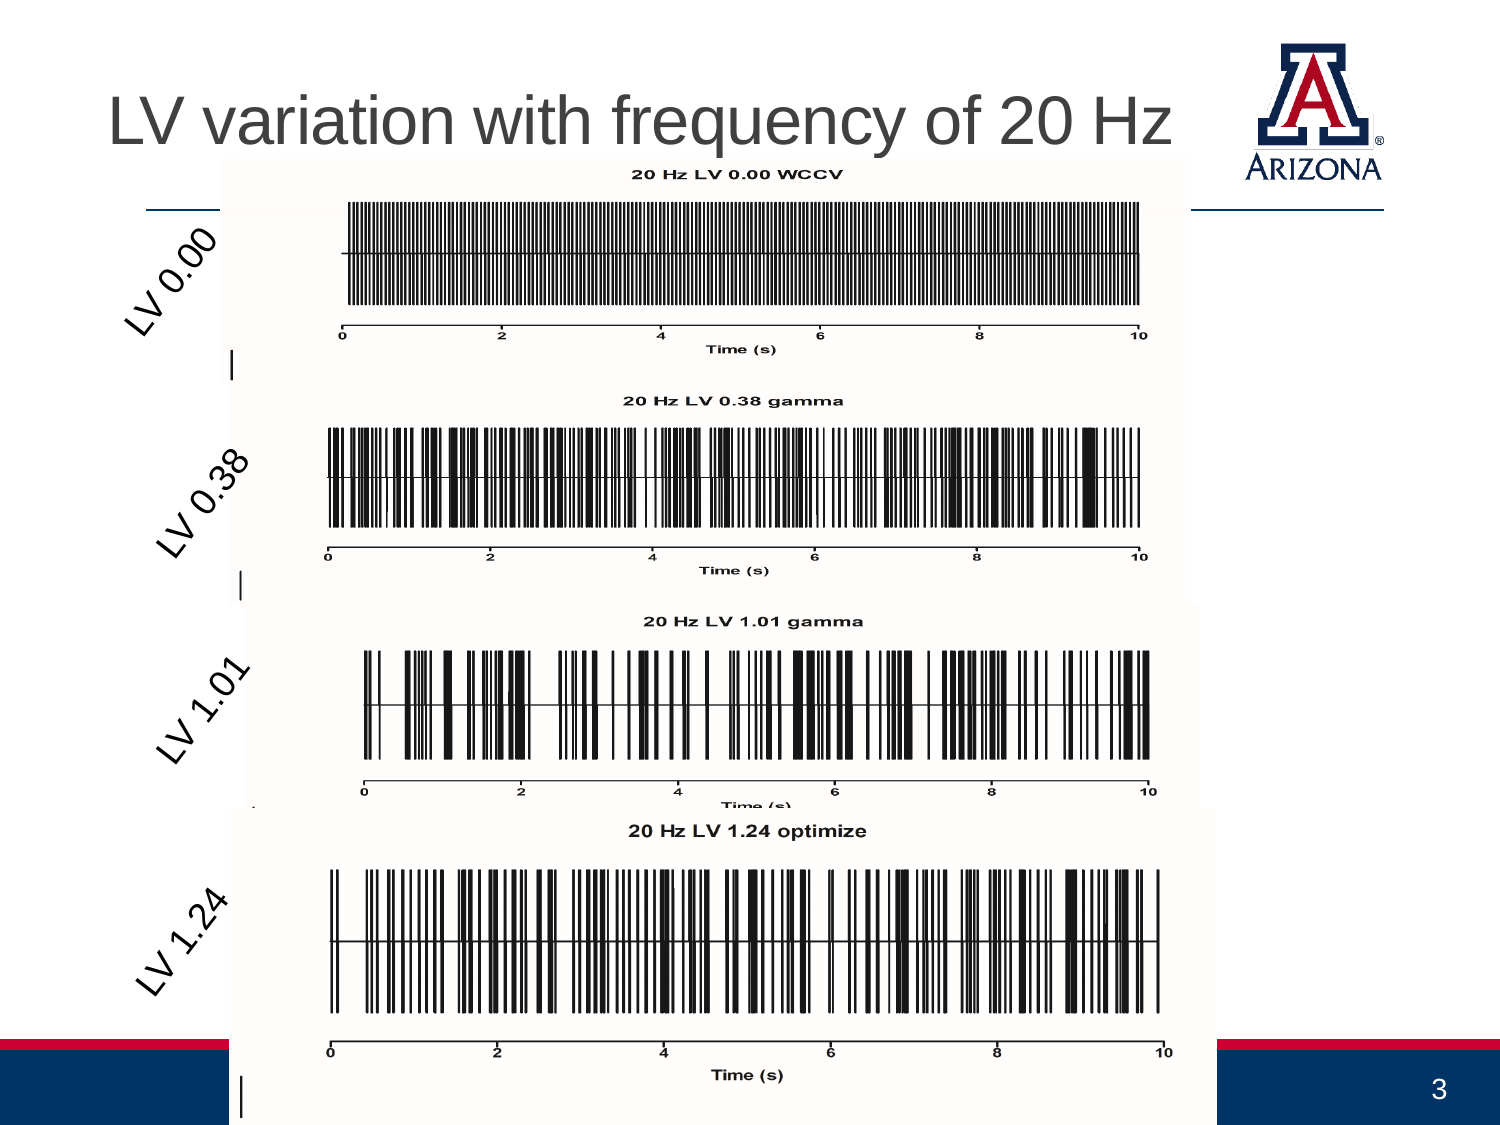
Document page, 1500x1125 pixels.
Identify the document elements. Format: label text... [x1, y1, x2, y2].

text_box LV 0.38 [129, 421, 226, 582]
text_box LV 0.00 [98, 200, 217, 361]
title LV variation with frequency of 20 Hz [92, 16, 1198, 167]
text_box LV 1.01 [129, 627, 238, 788]
text_box LV 1.24 [109, 860, 226, 1021]
picture [220, 157, 1217, 1125]
slide_number 3 [1293, 1057, 1463, 1118]
picture [1244, 39, 1384, 180]
